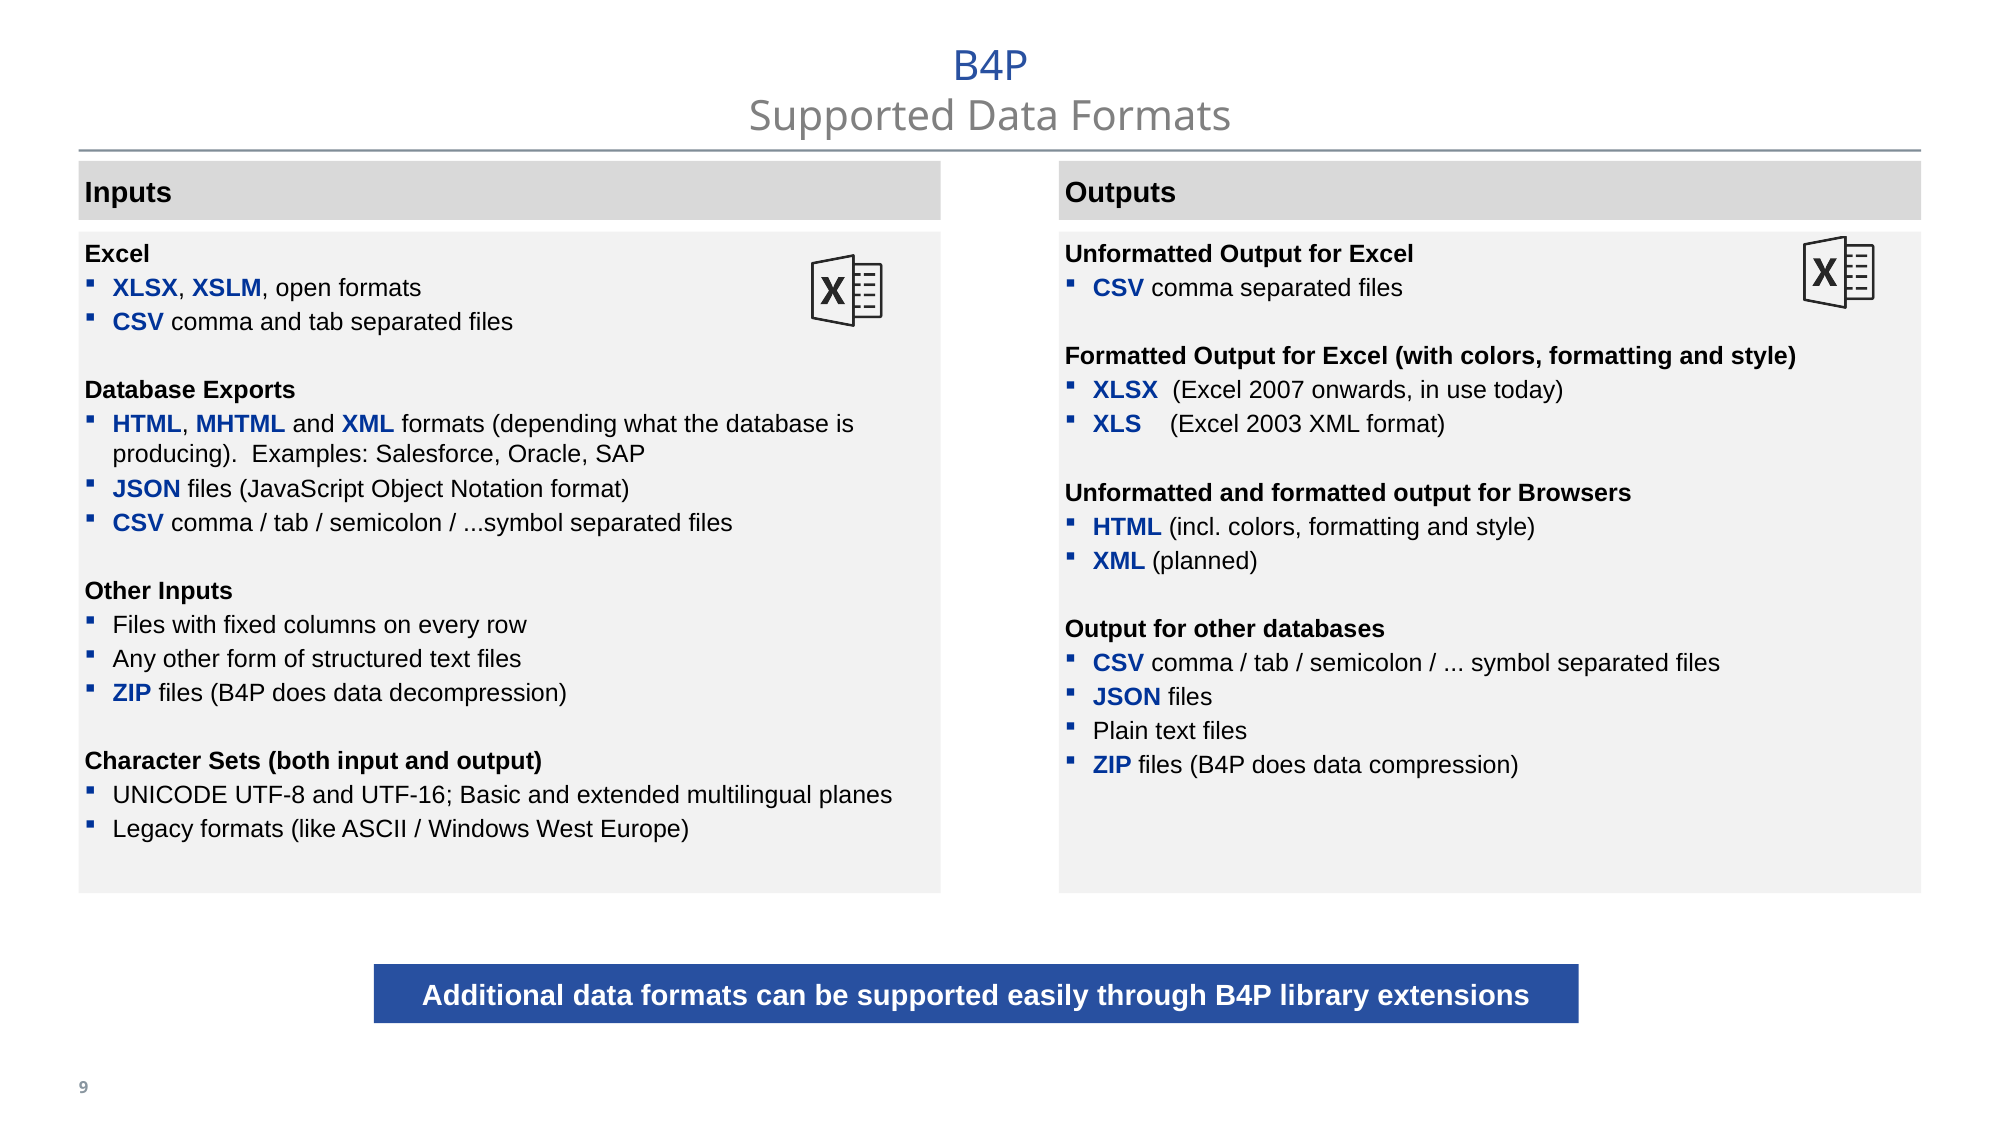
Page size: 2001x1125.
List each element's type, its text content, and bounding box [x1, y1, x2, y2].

picture [1802, 235, 1876, 309]
text_box Additional data formats can be supported easily through B4P library extensions [372, 962, 1581, 1025]
title B4P Supported Data Formats [76, 30, 1920, 149]
text_box Unformatted Output for Excel CSV comma separated files Formatted Output for Excel (with colors, formatting and style) XLSX (Excel 2007 onwards, in use today) XLS (Excel 2003 XML format) Unformatted and formatted output for Browsers HTML (incl. colors, formatting and style) XML (planned) Output for other databases CSV comma / tab / semicolon / ... symbol separated files JSON files Plain text files ZIP files (B4P does data compression) [1057, 230, 1923, 895]
picture [810, 254, 884, 328]
text_box Outputs [1057, 159, 1923, 222]
text_box Excel XLSX, XSLM, open formats CSV comma and tab separated files Database Exports HTML, MHTML and XML formats (depending what the database is producing). Examples: Salesforce, Oracle, SAP JSON files (JavaScript Object Notation format) CSV comma / tab / semicolon / ...symbol separated files Other Inputs Files with fixed columns on every row Any other form of structured text files ZIP files (B4P does data decompression) Character Sets (both input and output) UNICODE UTF-8 and UTF-16; Basic and extended multilingual planes Legacy formats (like ASCII / Windows West Europe) [77, 230, 943, 895]
text_box Inputs [77, 159, 943, 222]
